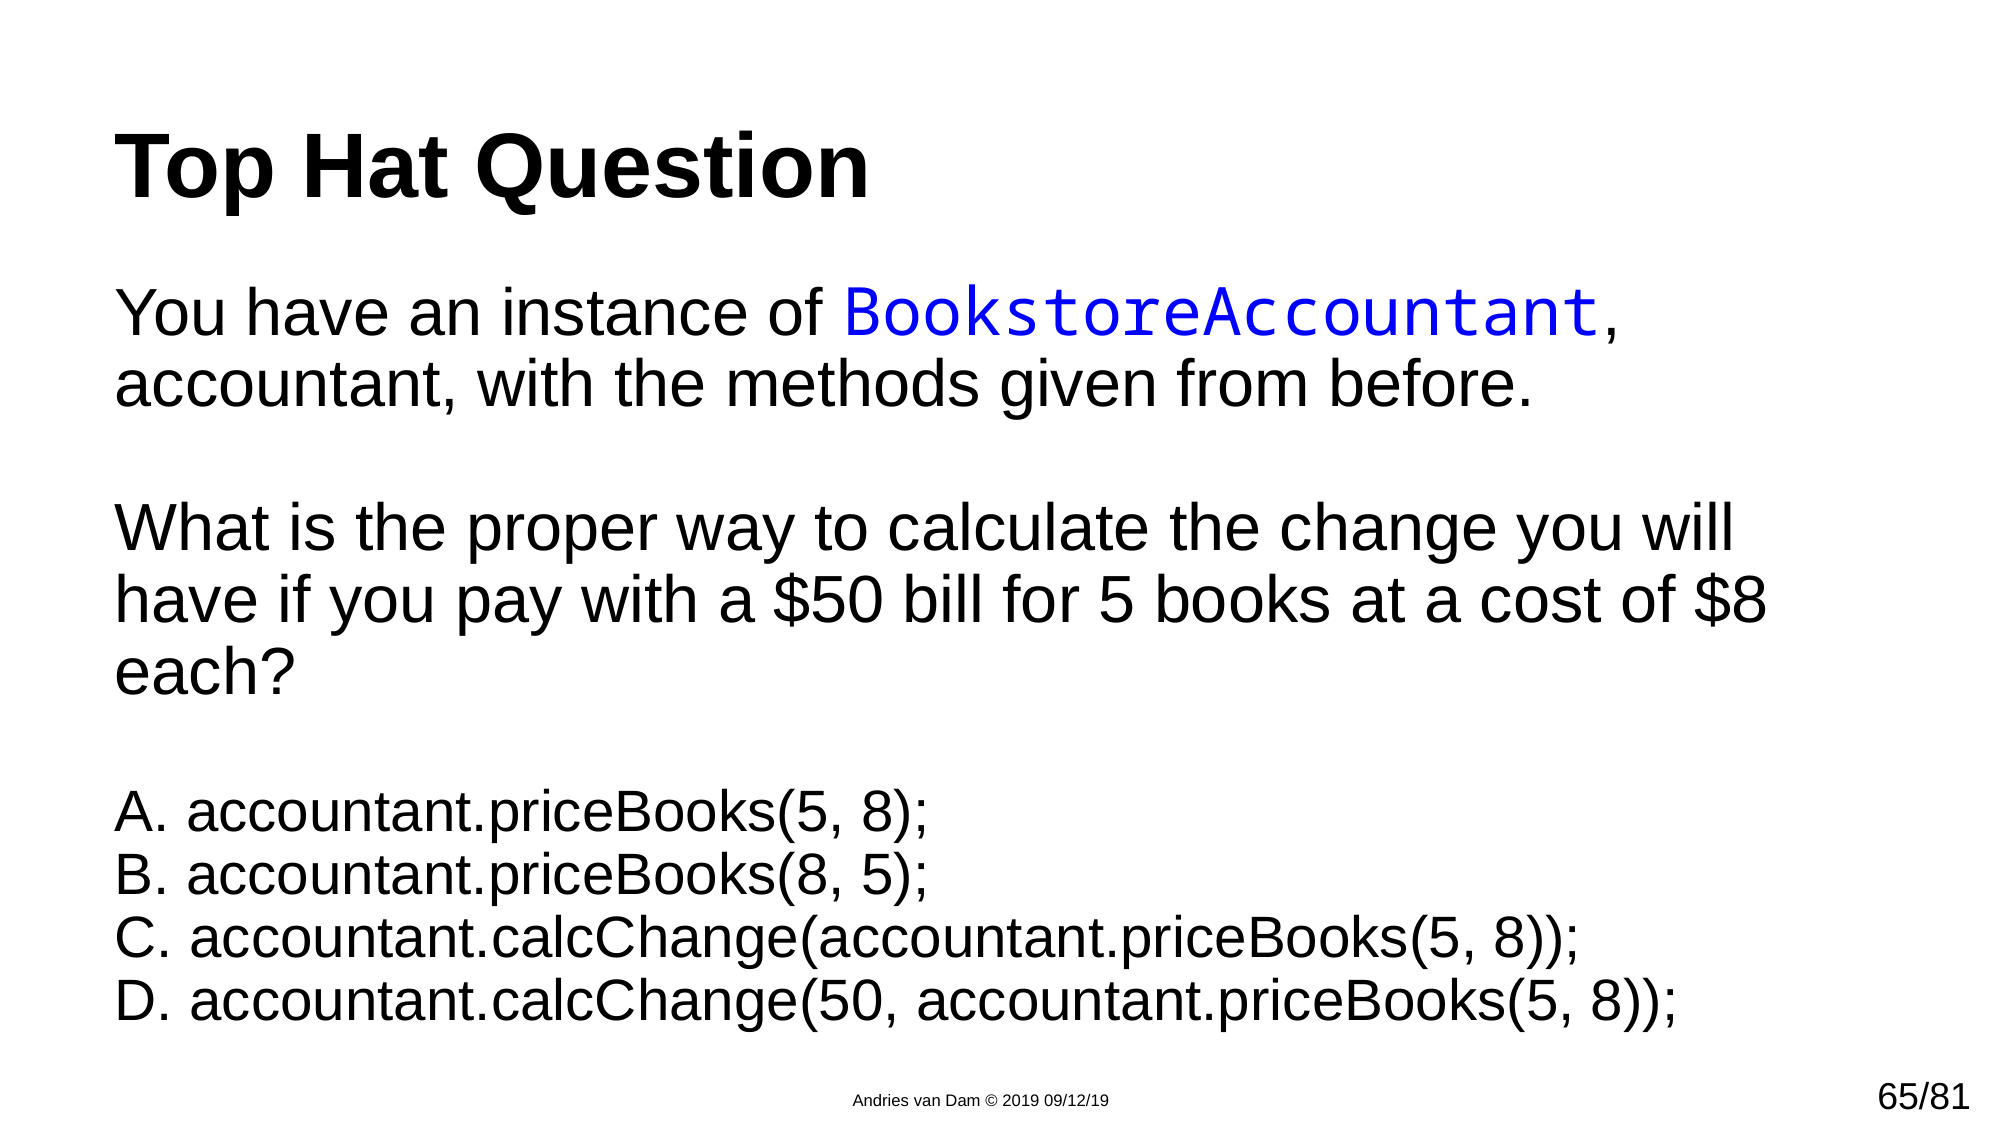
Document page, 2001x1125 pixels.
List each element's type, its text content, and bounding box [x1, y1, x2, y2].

list You have an instance of BookstoreAccountant, accountant, with the methods given from before. What is the proper way to calculate the change you will have if you pay with a $50 bill for 5 books at a cost of $8 each? A. accountant.priceBooks(5, 8); B. accountant.priceBooks(8, 5); C. accountant.calcChange(accountant.priceBooks(5, 8)); D. accountant.calcChange(50, accountant.priceBooks(5, 8)); [99, 262, 1900, 1078]
title Top Hat Question [99, 45, 1900, 233]
